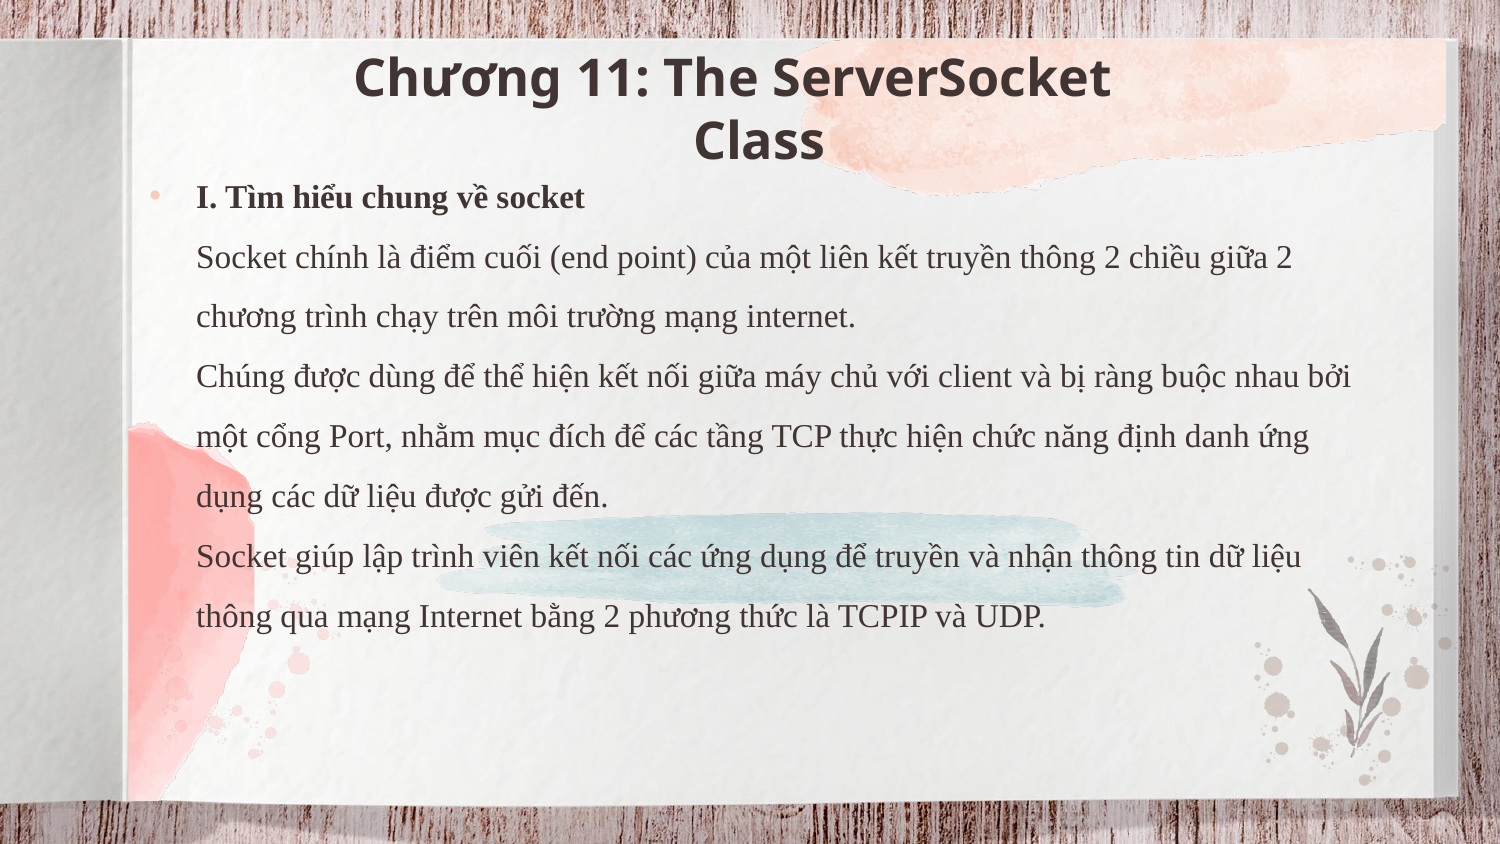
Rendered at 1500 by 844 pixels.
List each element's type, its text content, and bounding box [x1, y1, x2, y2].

subtitle Chương 11: The ServerSocket Class [244, 39, 1199, 238]
picture [0, 0, 1500, 844]
title I. Tìm hiểu chung về socket Socket chính là điểm cuối (end point) của một liên kết truyền thông 2 chiều giữa 2 chương trình chạy trên môi trường mạng internet. Chúng được dùng để thể hiện kết nối giữa máy chủ với client và bị ràng buộc nhau bởi một cổng Port, nhằm mục đích để các tầng TCP thực hiện chức năng định danh ứng dụng các dữ liệu được gửi đến. Socket giúp lập trình viên kết nối các ứng dụng để truyền và nhận thông tin dữ liệu thông qua mạng Internet bằng 2 phương thức là TCPIP và UDP. [134, 80, 1400, 749]
